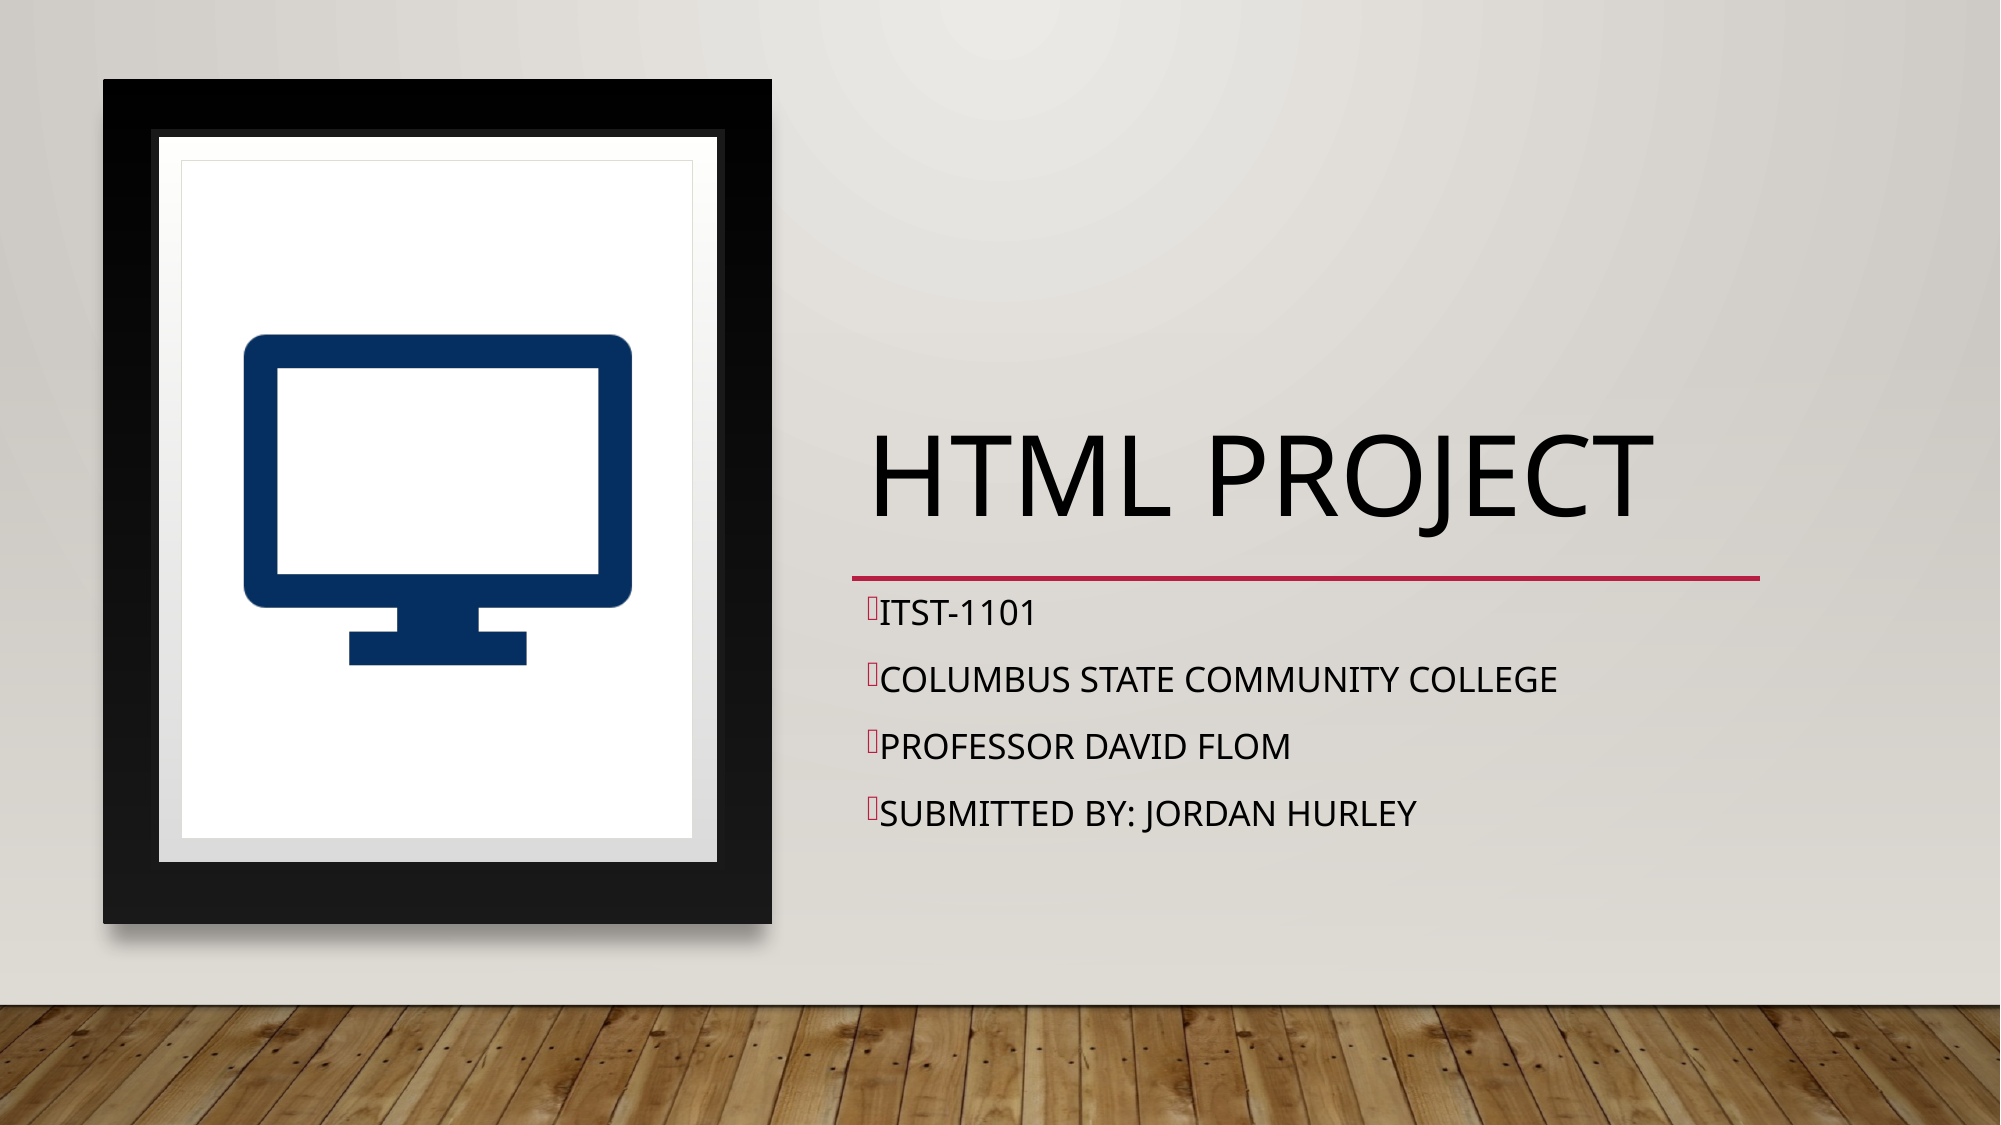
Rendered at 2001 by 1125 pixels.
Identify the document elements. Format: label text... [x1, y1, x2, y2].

picture [208, 270, 668, 731]
picture [0, 1006, 2000, 1125]
text_box [0, 330, 2000, 1004]
subtitle ITST-1101 Columbus State Community College Professor David Flom Submitted by: Jordan Hurley [851, 579, 1760, 844]
title HTML Project [851, 158, 1759, 549]
text_box [0, 0, 2000, 330]
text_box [103, 78, 773, 924]
